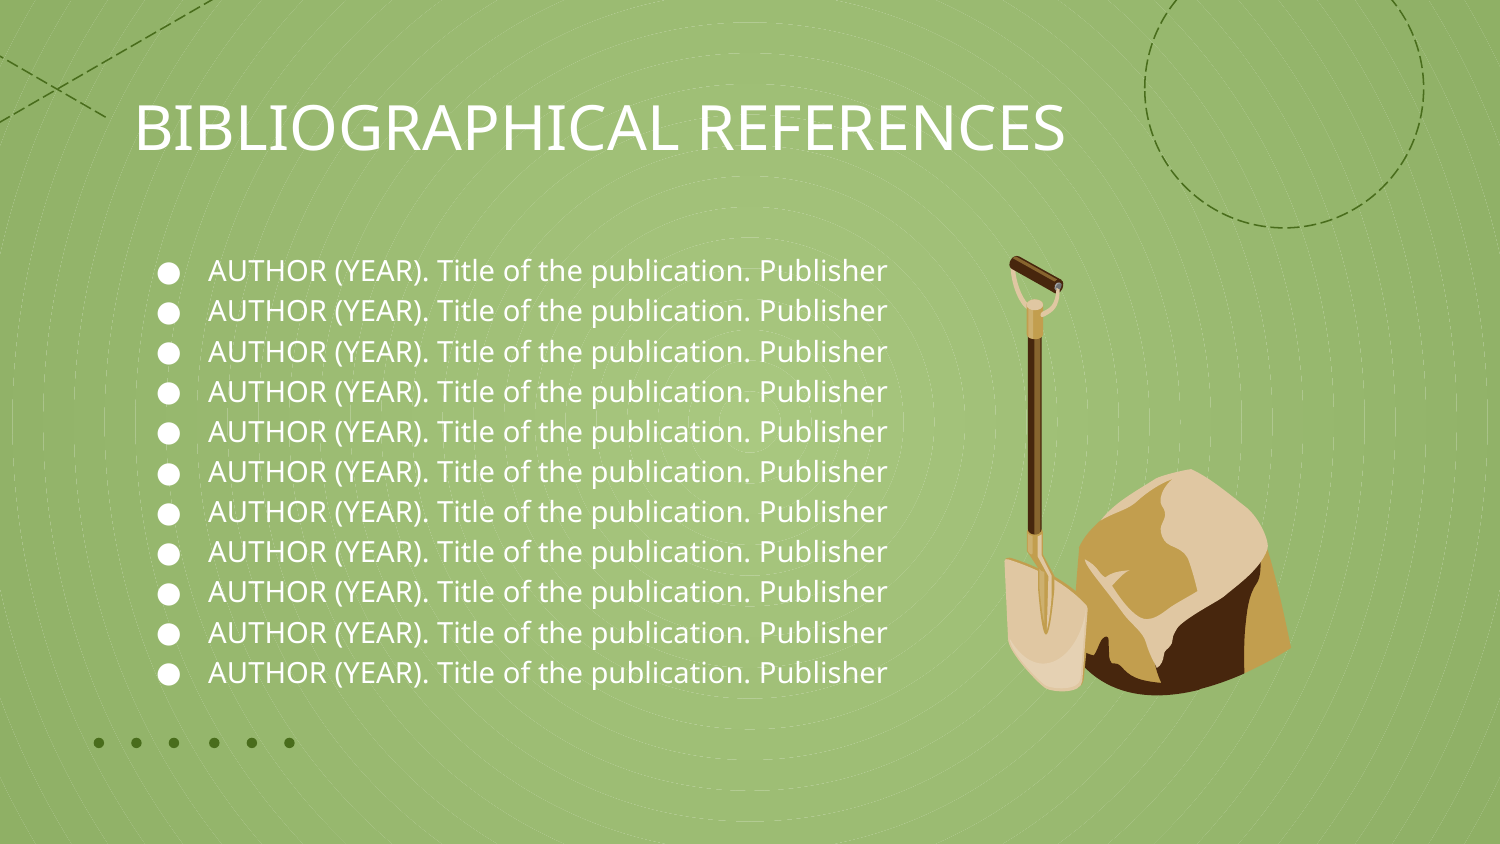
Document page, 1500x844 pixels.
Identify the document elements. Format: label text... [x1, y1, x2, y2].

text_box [826, 430, 1269, 518]
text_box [1073, 468, 1292, 695]
title BIBLIOGRAPHICAL REFERENCES [118, 72, 1382, 207]
list AUTHOR (YEAR). Title of the publication. Publisher AUTHOR (YEAR). Title of the publication. Publisher AUTHOR (YEAR). Title of the publication. Publisher AUTHOR (YEAR). Title of the publication. Publisher AUTHOR (YEAR). Title of the publication. Publisher AUTHOR (YEAR). Title of the publication. Publisher AUTHOR (YEAR). Title of the publication. Publisher AUTHOR (YEAR). Title of the publication. Publisher AUTHOR (YEAR). Title of the publication. Publisher AUTHOR (YEAR). Title of the publication. Publisher AUTHOR (YEAR). Title of the publication. Publisher [118, 232, 915, 724]
